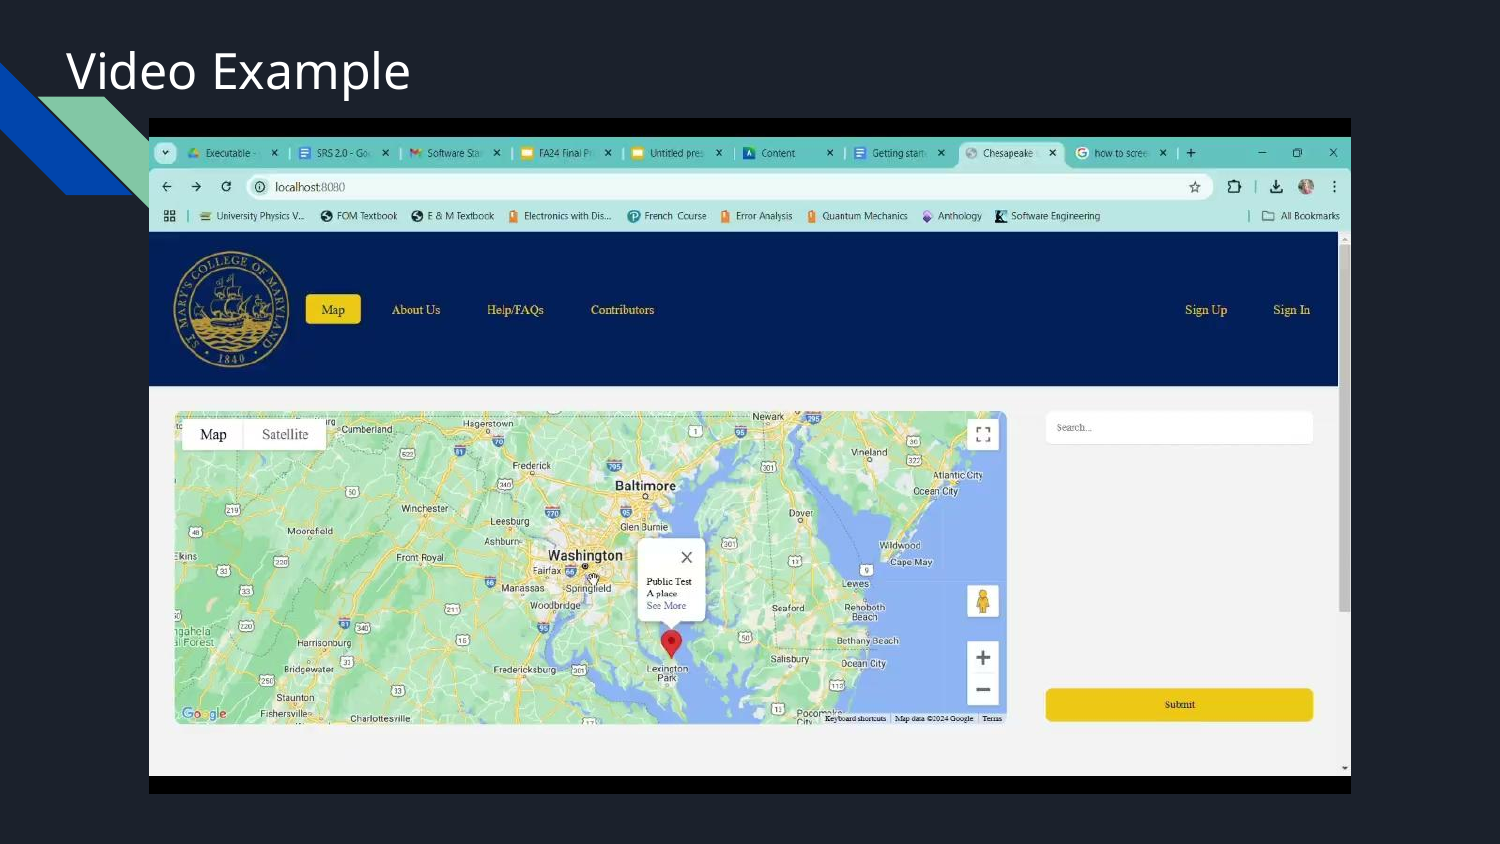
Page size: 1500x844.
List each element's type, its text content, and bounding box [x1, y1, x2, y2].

picture [149, 117, 1351, 794]
title Video Example [51, 24, 1449, 119]
